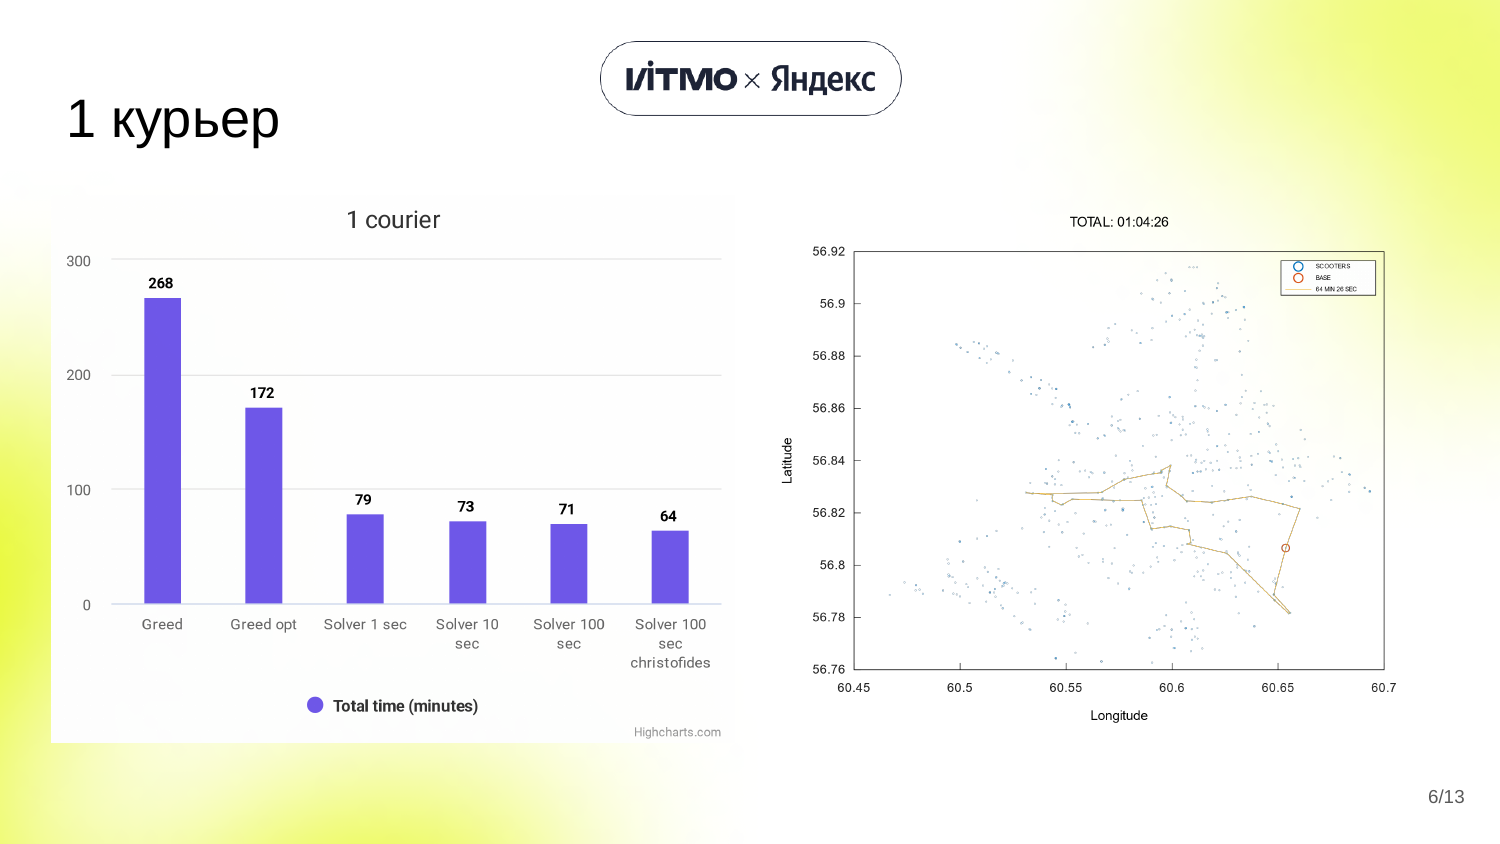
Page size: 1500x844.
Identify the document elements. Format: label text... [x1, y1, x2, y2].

slide_number 6/13 [1389, 764, 1480, 830]
title 1 курьер [51, 72, 1449, 167]
picture [0, 0, 1500, 844]
